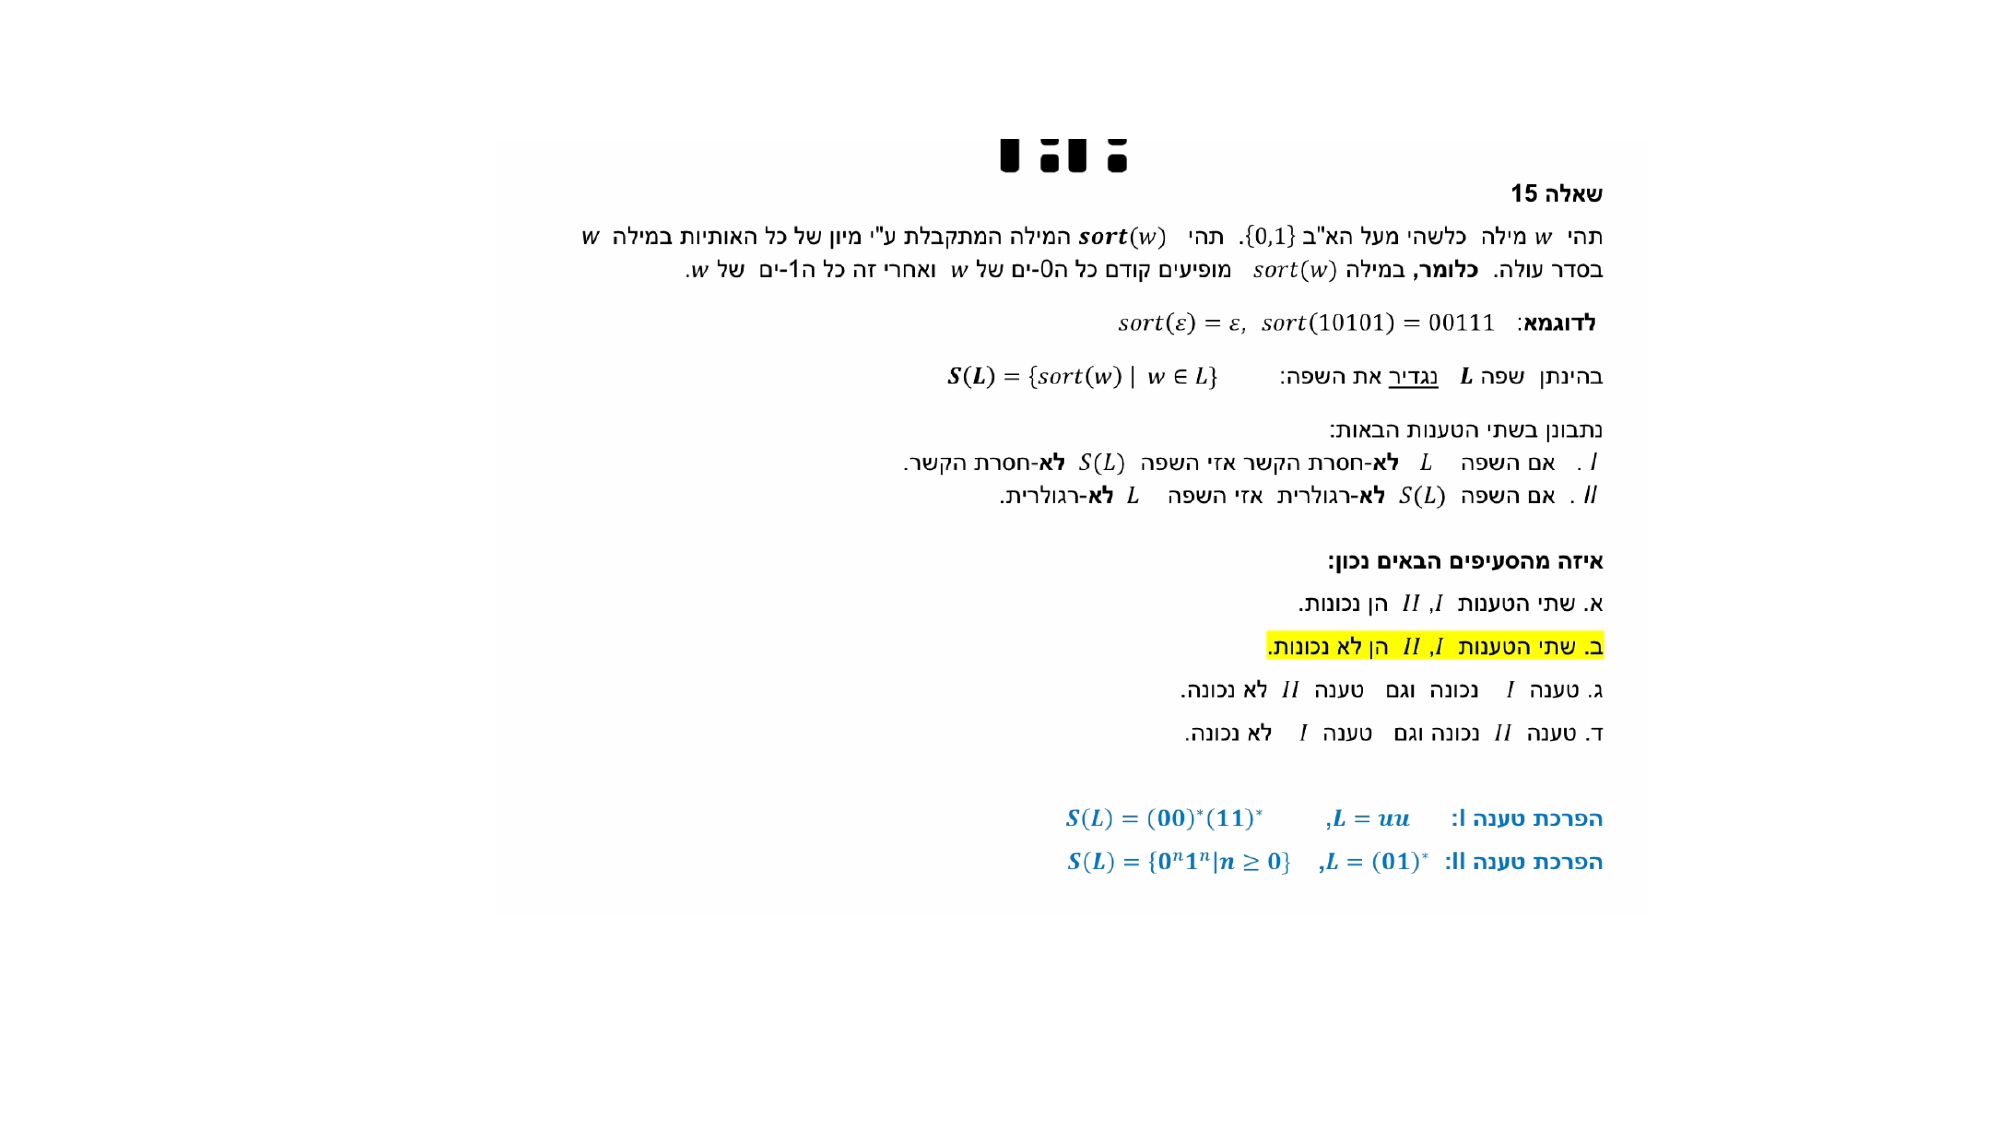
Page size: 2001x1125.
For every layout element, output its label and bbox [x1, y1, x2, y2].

picture [495, 138, 1648, 917]
